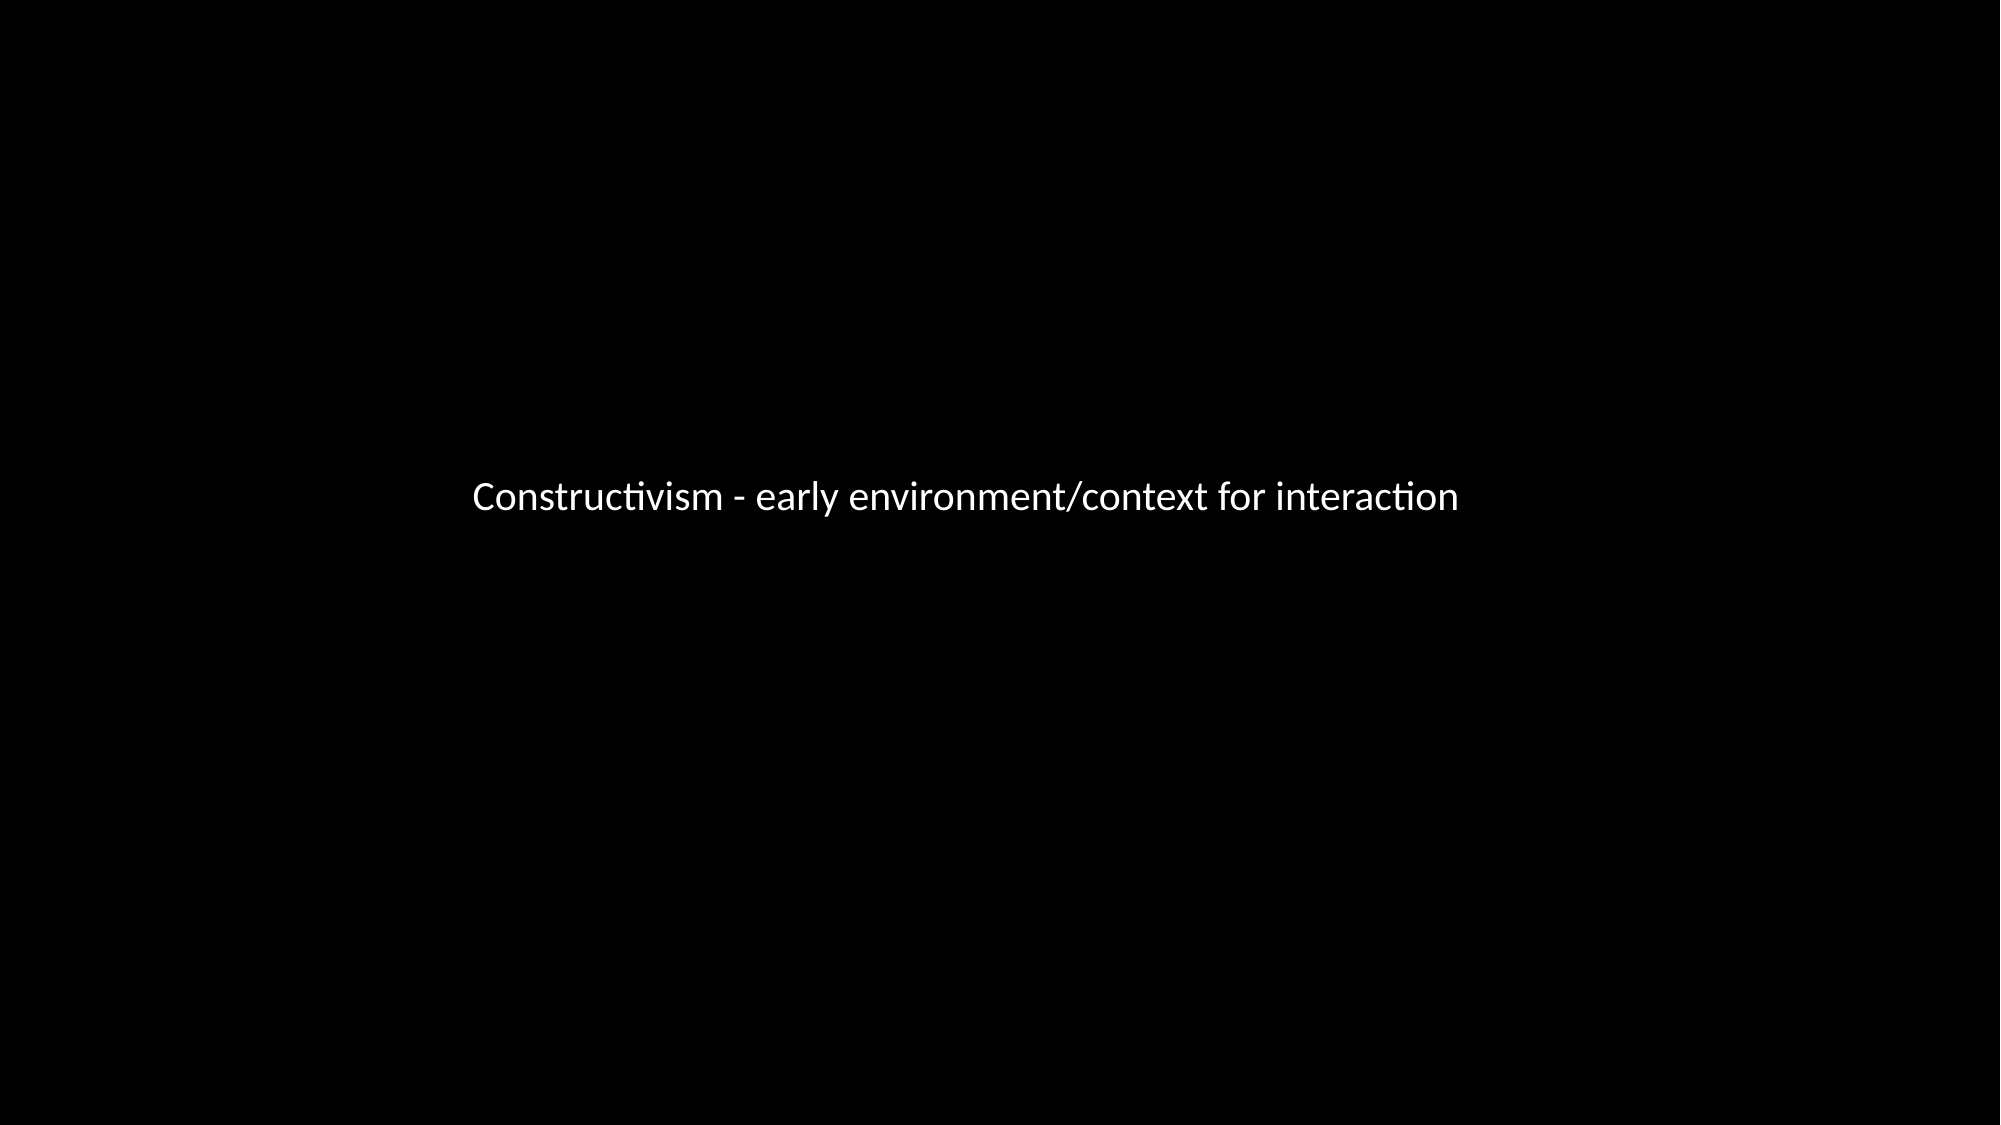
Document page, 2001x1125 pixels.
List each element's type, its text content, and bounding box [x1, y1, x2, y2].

text_box Constructivism - early environment/context for interaction [457, 460, 1475, 526]
